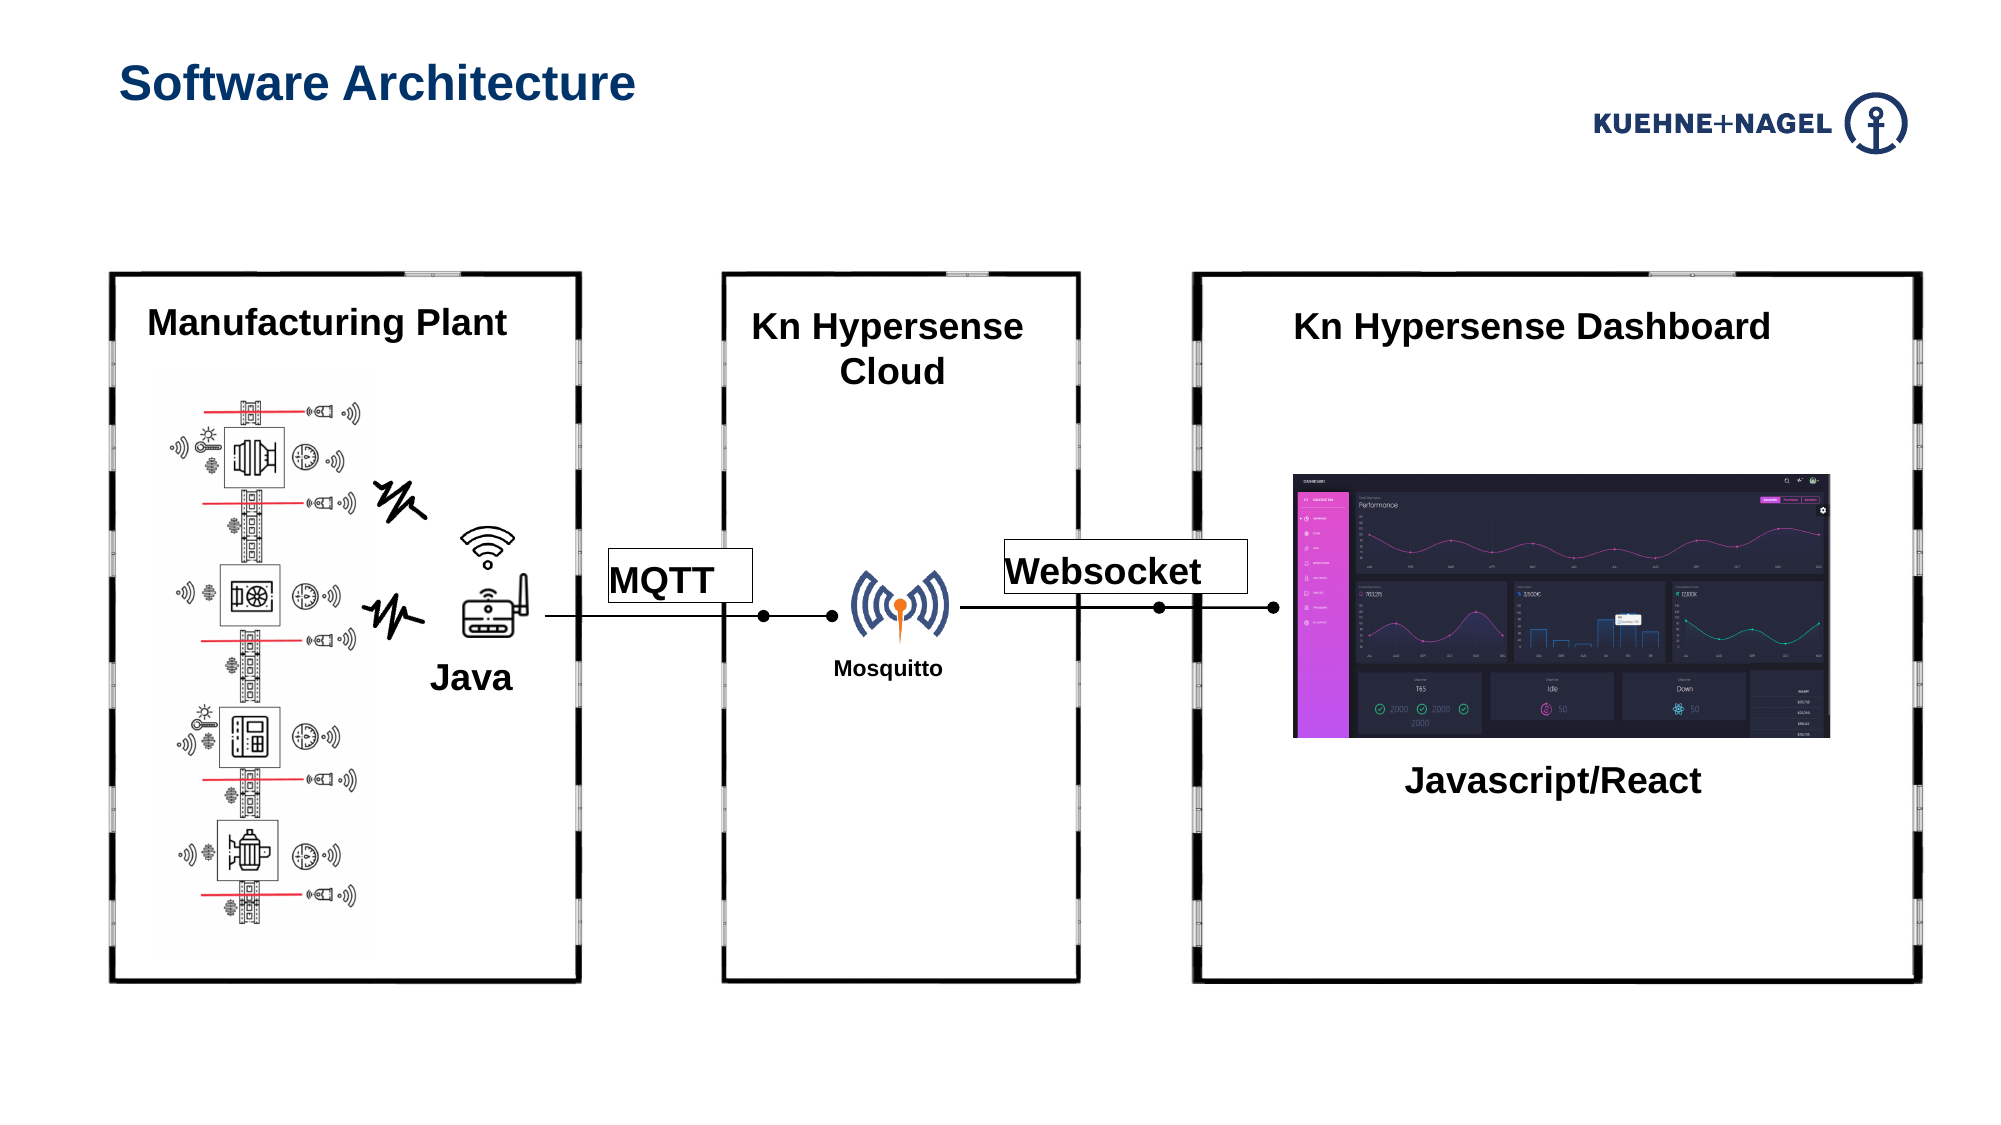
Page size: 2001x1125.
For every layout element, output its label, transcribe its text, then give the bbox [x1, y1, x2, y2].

list Software Architecture [119, 42, 1483, 185]
list Kn Hypersense Cloud [721, 294, 1079, 349]
picture [0, 249, 1933, 1006]
list Manufacturing Plant [147, 290, 603, 344]
